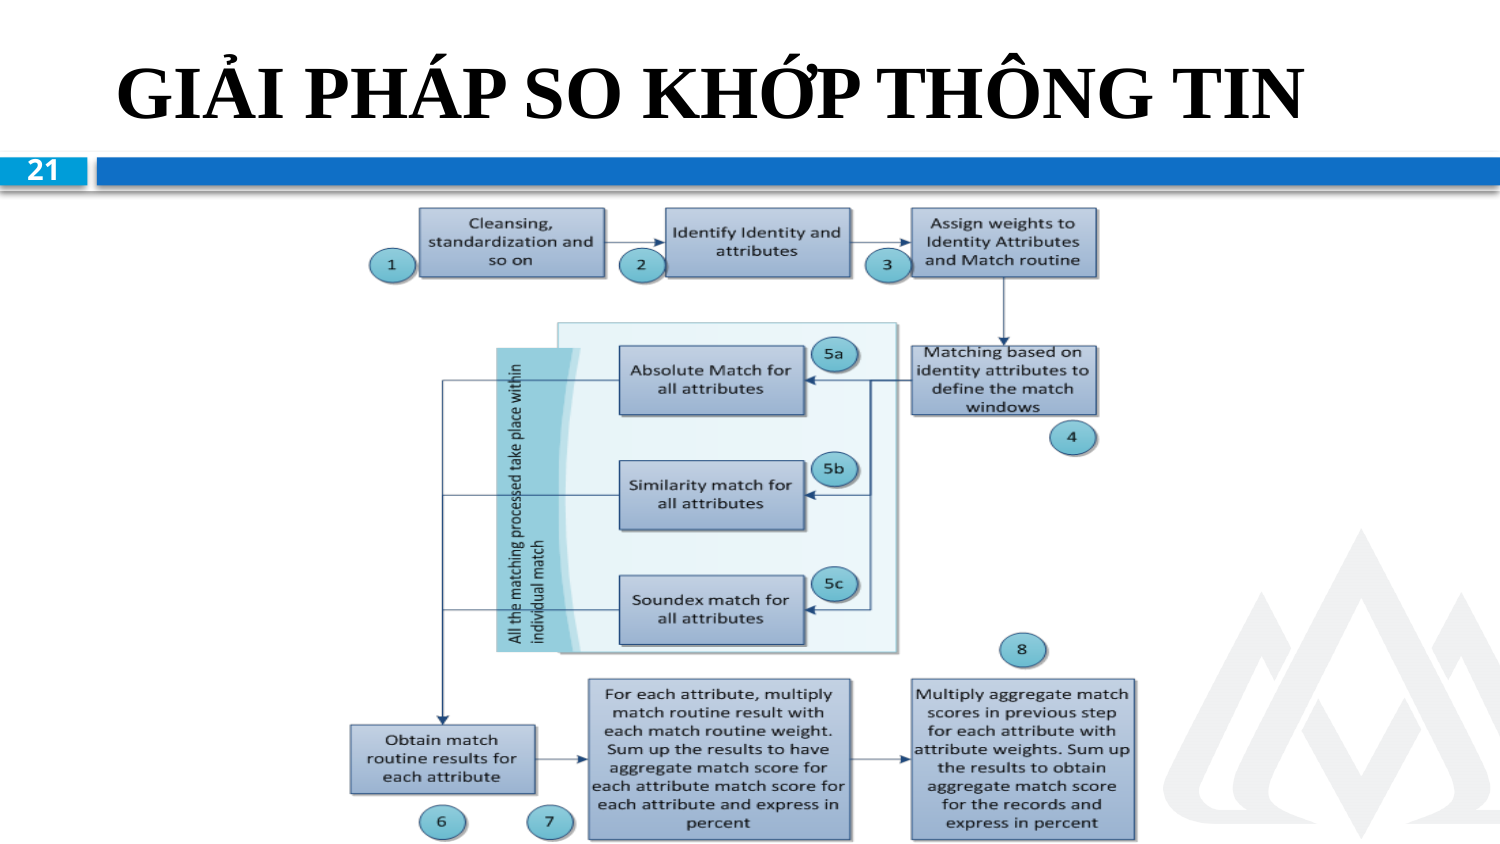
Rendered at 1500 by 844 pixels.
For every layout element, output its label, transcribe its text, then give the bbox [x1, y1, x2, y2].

title Giải pháp so khớp thông tin [100, 28, 1438, 150]
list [347, 204, 1142, 844]
slide_number 21 [0, 156, 88, 187]
